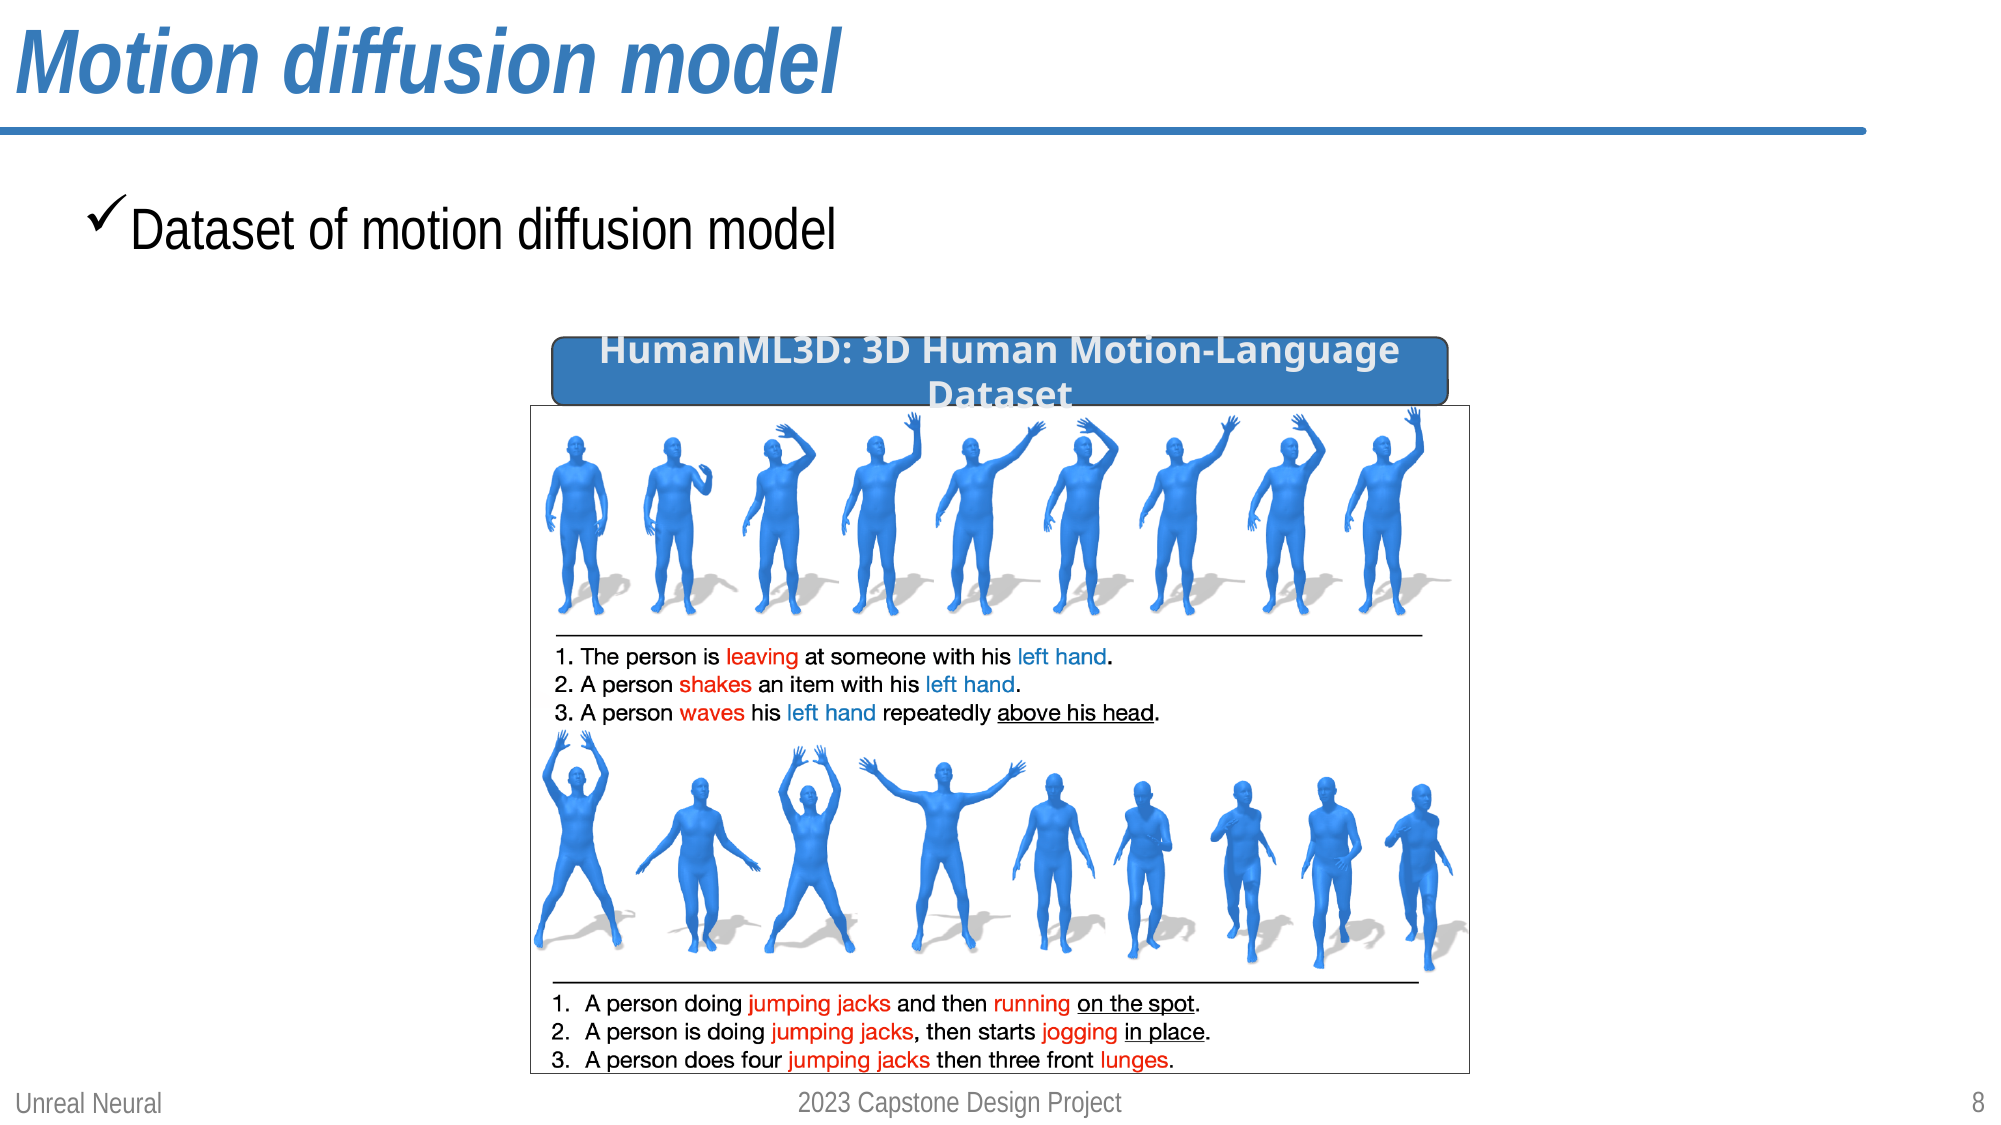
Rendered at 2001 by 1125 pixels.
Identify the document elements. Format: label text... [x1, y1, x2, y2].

picture [530, 405, 1470, 1074]
list Dataset of motion diffusion model [0, 148, 960, 298]
title Motion diffusion model [0, 0, 2000, 130]
text_box HumanML3D: 3D Human Motion-Language Dataset [551, 336, 1449, 405]
